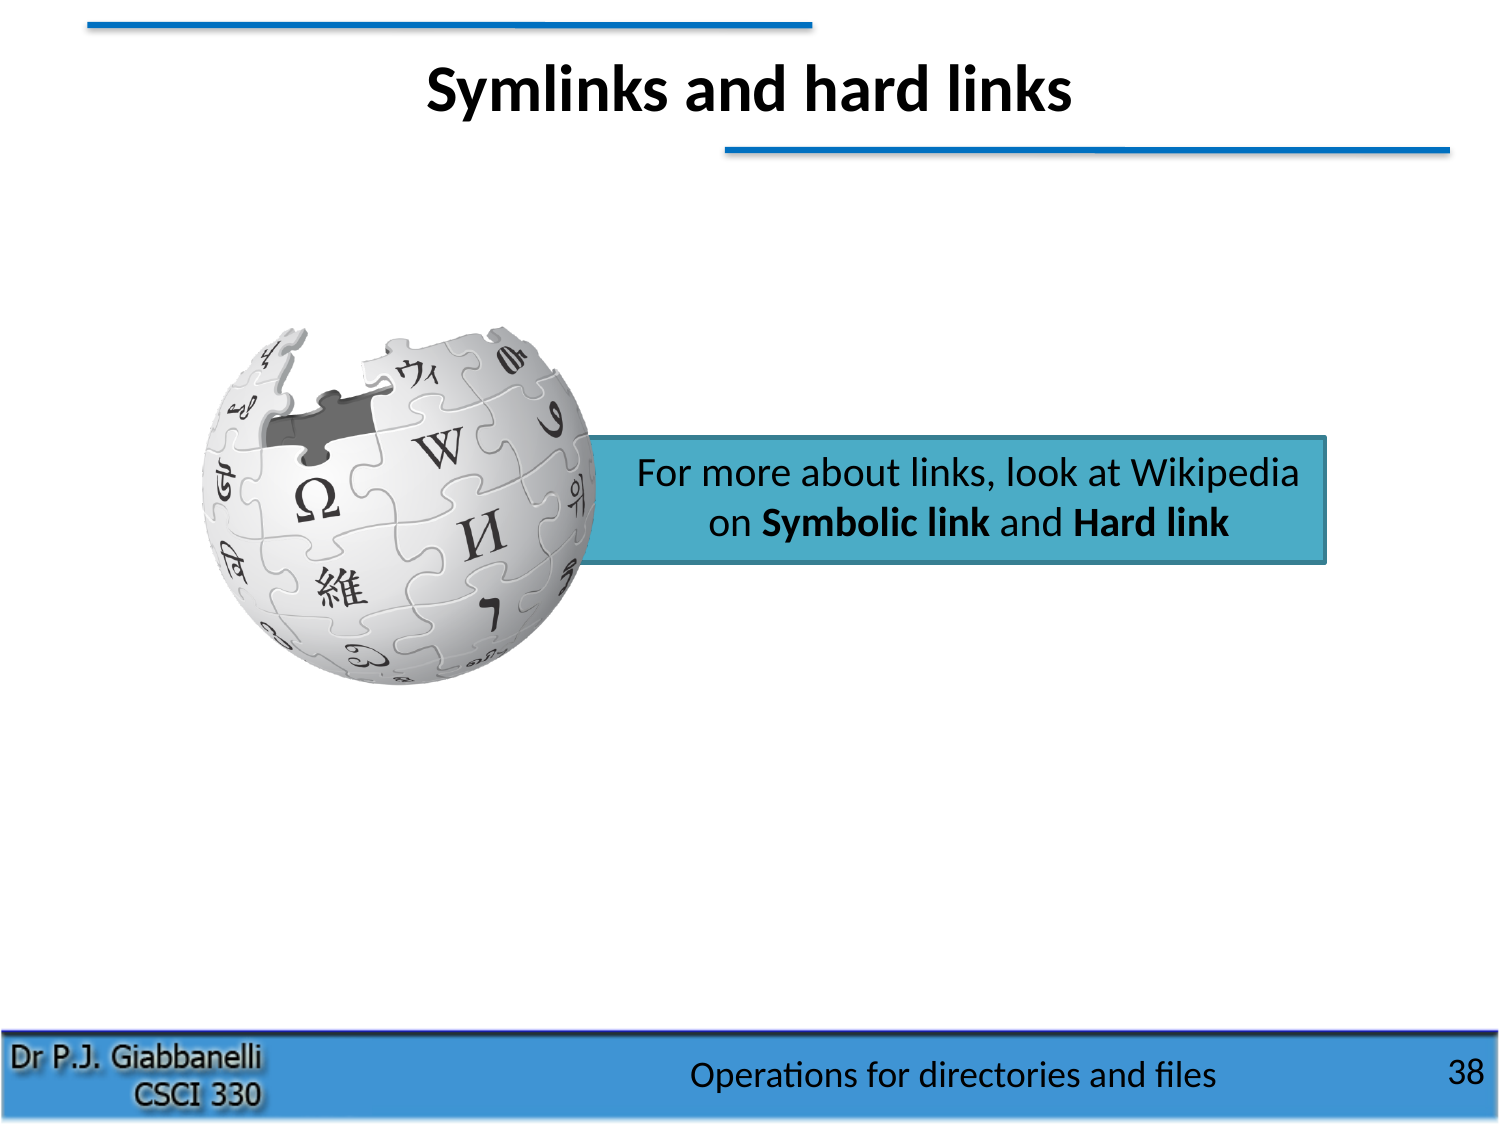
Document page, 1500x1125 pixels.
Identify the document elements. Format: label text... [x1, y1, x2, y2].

picture [199, 324, 598, 688]
picture [0, 1026, 1500, 1125]
text_box Symlinks and hard links [0, 37, 1500, 133]
text_box For more about links, look at Wikipedia on Symbolic link and Hard link [612, 437, 1325, 553]
text_box [602, 435, 1327, 565]
